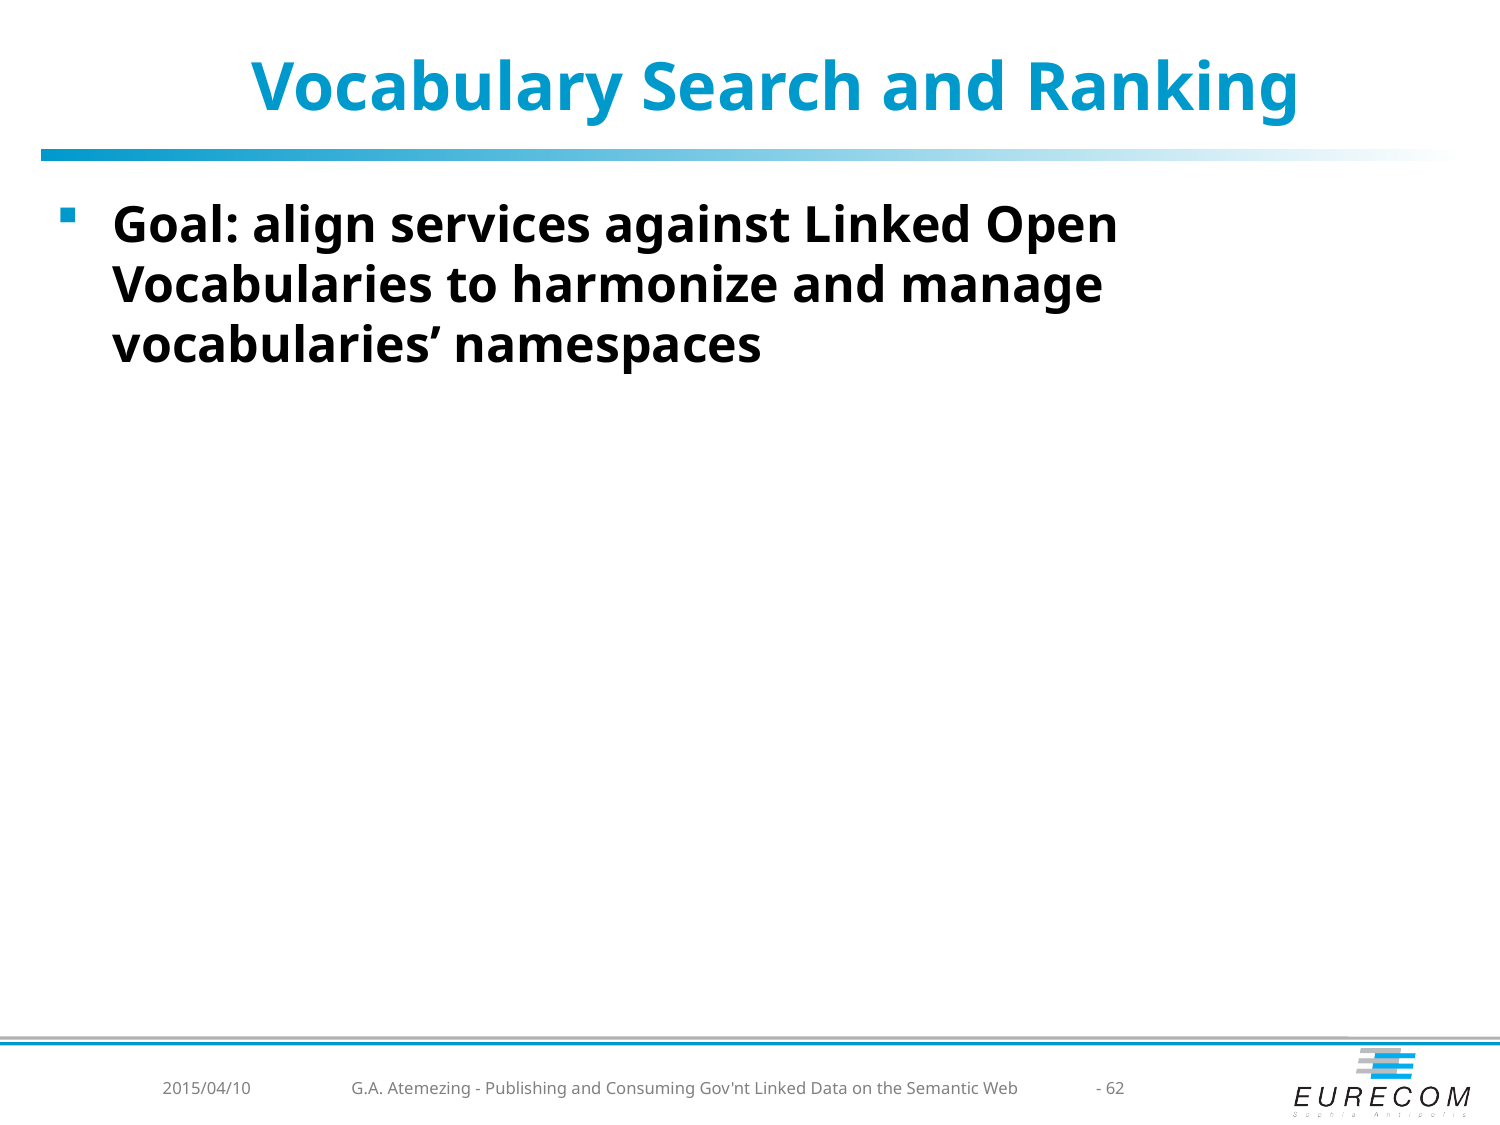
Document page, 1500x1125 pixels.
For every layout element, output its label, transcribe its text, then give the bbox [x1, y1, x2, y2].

picture [1293, 1048, 1477, 1118]
footer G.A. Atemezing - Publishing and Consuming Gov'nt Linked Data on the Semantic Web [336, 1070, 1069, 1107]
list Goal: align services against Linked Open Vocabularies to harmonize and manage vocabularies’ namespaces [40, 184, 1460, 1024]
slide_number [147, 1070, 325, 1103]
slide_number - 62 [1080, 1070, 1200, 1103]
title Vocabulary Search and Ranking [52, 30, 1500, 138]
